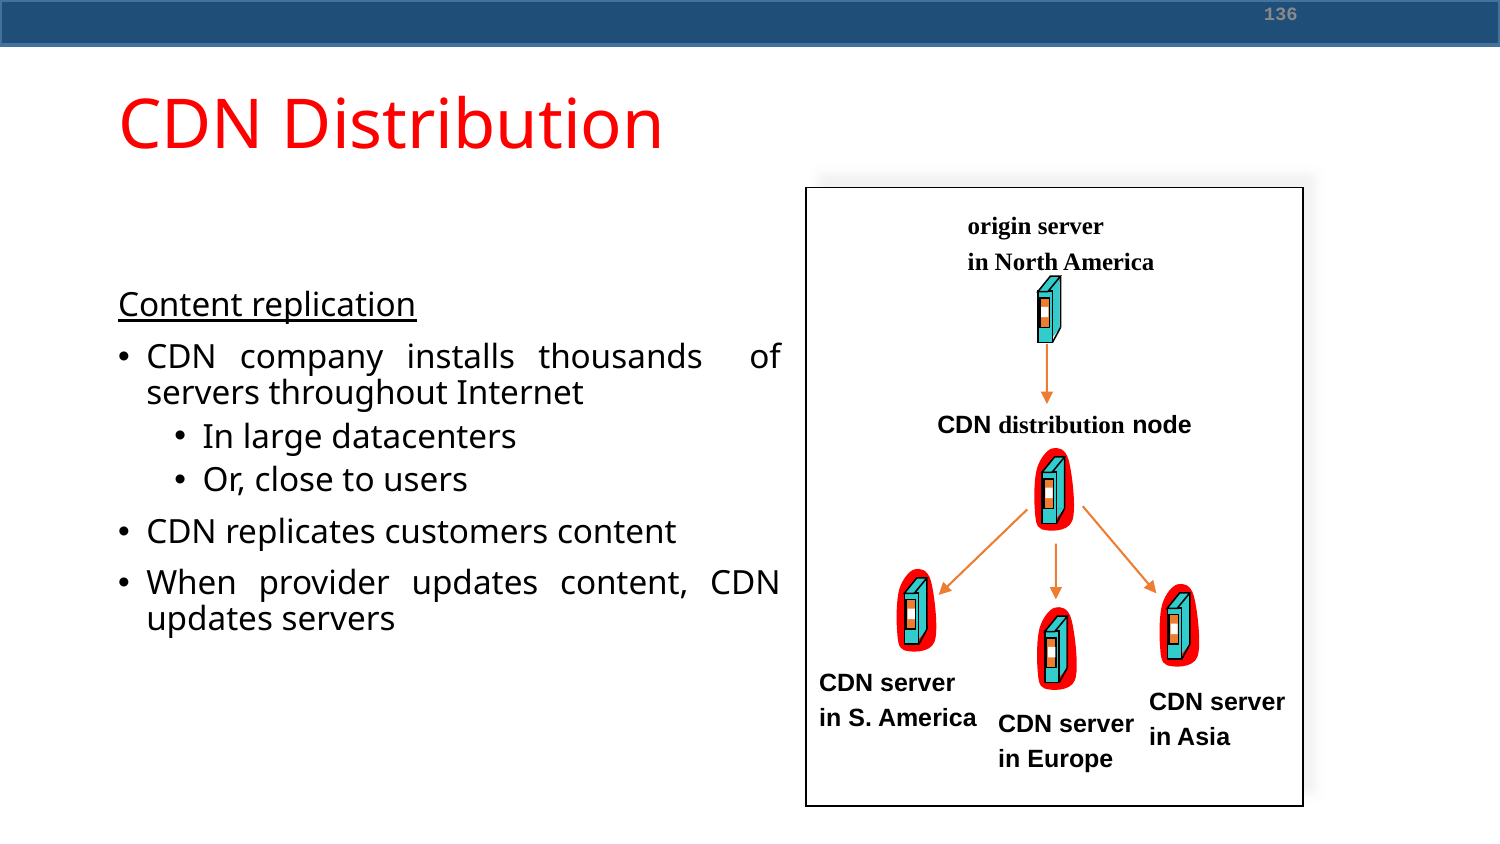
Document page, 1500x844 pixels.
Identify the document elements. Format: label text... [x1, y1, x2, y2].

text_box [1158, 582, 1203, 669]
text_box [944, 509, 1028, 594]
list Content replication CDN company installs thousands of servers throughout Internet In large datacenters Or, close to users CDN replicates customers content When provider updates content, CDN updates servers [103, 280, 797, 835]
text_box 136 [1050, 0, 1313, 36]
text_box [1033, 446, 1077, 533]
text_box [1040, 352, 1054, 405]
text_box CDN server in S. America [804, 659, 993, 740]
text_box origin server in North America [952, 208, 1170, 283]
text_box [1082, 506, 1155, 592]
text_box CDN distribution node [922, 400, 1207, 446]
title CDN Distribution [103, 44, 1397, 208]
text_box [895, 567, 940, 654]
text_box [1037, 275, 1061, 344]
text_box CDN server in Europe [983, 699, 1150, 780]
text_box [806, 208, 1304, 807]
text_box CDN server in Asia [1134, 678, 1301, 758]
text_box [1036, 605, 1080, 693]
text_box [1049, 543, 1063, 600]
